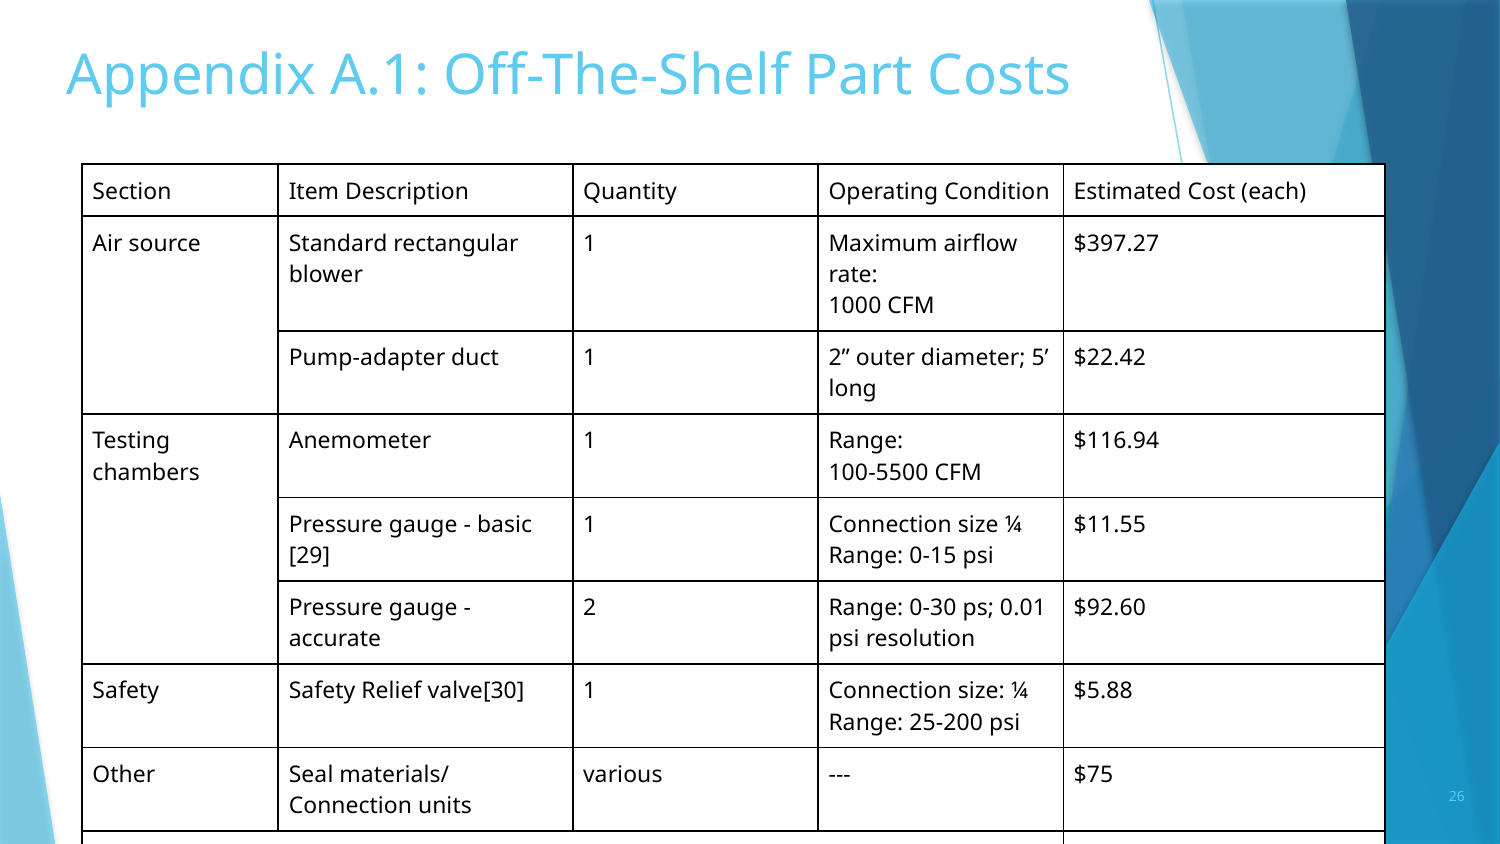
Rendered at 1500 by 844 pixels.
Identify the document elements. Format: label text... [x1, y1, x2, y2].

table_cell Safety [83, 665, 277, 747]
table_cell various [574, 748, 817, 830]
table_cell Pressure gauge - accurate [279, 582, 572, 663]
table_cell $75 [1064, 748, 1384, 830]
table_header Estimated Cost (each) [1064, 165, 1384, 215]
table_cell 1 [574, 498, 817, 580]
table_cell Seal materials/ Connection units [279, 748, 572, 830]
table_cell Maximum airflow rate: 1000 CFM [819, 217, 1063, 330]
table_cell 1 [574, 217, 817, 330]
table_cell Connection size ¼ Range: 0-15 psi [819, 498, 1063, 580]
table_cell $22.42 [1064, 332, 1384, 413]
table_cell $92.60 [1064, 582, 1384, 663]
slide_number 26 [1389, 764, 1480, 830]
table_cell 2 [574, 582, 817, 663]
table_cell Air source [83, 217, 277, 413]
table_cell Pressure gauge - basic [29] [279, 498, 572, 580]
table_header Quantity [574, 165, 817, 215]
table_cell 2” outer diameter; 5’ long [819, 332, 1063, 413]
table_cell --- [819, 748, 1063, 830]
table_cell 1 [574, 665, 817, 747]
table_cell Range: 0-30 ps; 0.01 psi resolution [819, 582, 1063, 663]
table_cell $1,052.25 [1064, 832, 1384, 844]
table_cell Connection size: ¼ Range: 25-200 psi [819, 665, 1063, 747]
table_cell Anemometer [279, 415, 572, 497]
table_cell Total (13% Tax Rate) [83, 832, 1063, 844]
table_cell $116.94 [1064, 415, 1384, 497]
table_cell Pump-adapter duct [279, 332, 572, 413]
table_cell Testing chambers [83, 415, 277, 663]
table_header Operating Condition [819, 165, 1063, 215]
table_cell $397.27 [1064, 217, 1384, 330]
table_cell Range: 100-5500 CFM [819, 415, 1063, 497]
table_header Section [83, 165, 277, 215]
table_cell $5.88 [1064, 665, 1384, 747]
table_cell Safety Relief valve[30] [279, 665, 572, 747]
table_cell 1 [574, 332, 817, 413]
title Appendix A.1: Off-The-Shelf Part Costs [51, 23, 1449, 117]
table_cell 1 [574, 415, 817, 497]
table_cell Standard rectangular blower [279, 217, 572, 330]
table_header Item Description [279, 165, 572, 215]
table_cell $11.55 [1064, 498, 1384, 580]
table_cell Other [83, 748, 277, 830]
